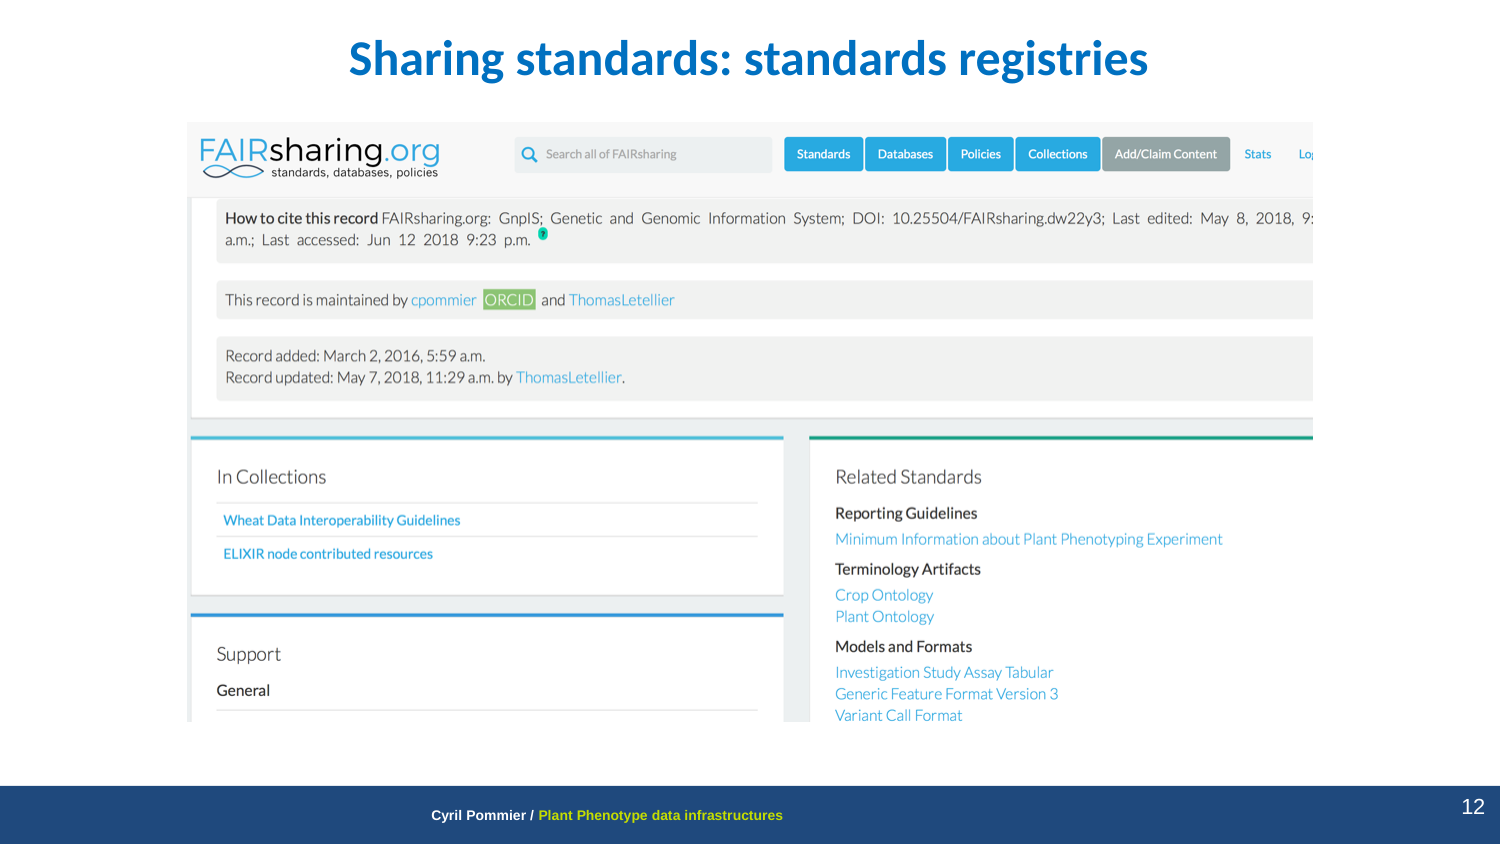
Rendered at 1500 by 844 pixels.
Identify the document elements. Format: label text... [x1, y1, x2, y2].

slide_number 12 [1149, 785, 1500, 812]
picture [187, 122, 1313, 722]
title Sharing standards: standards registries [72, 0, 1426, 112]
